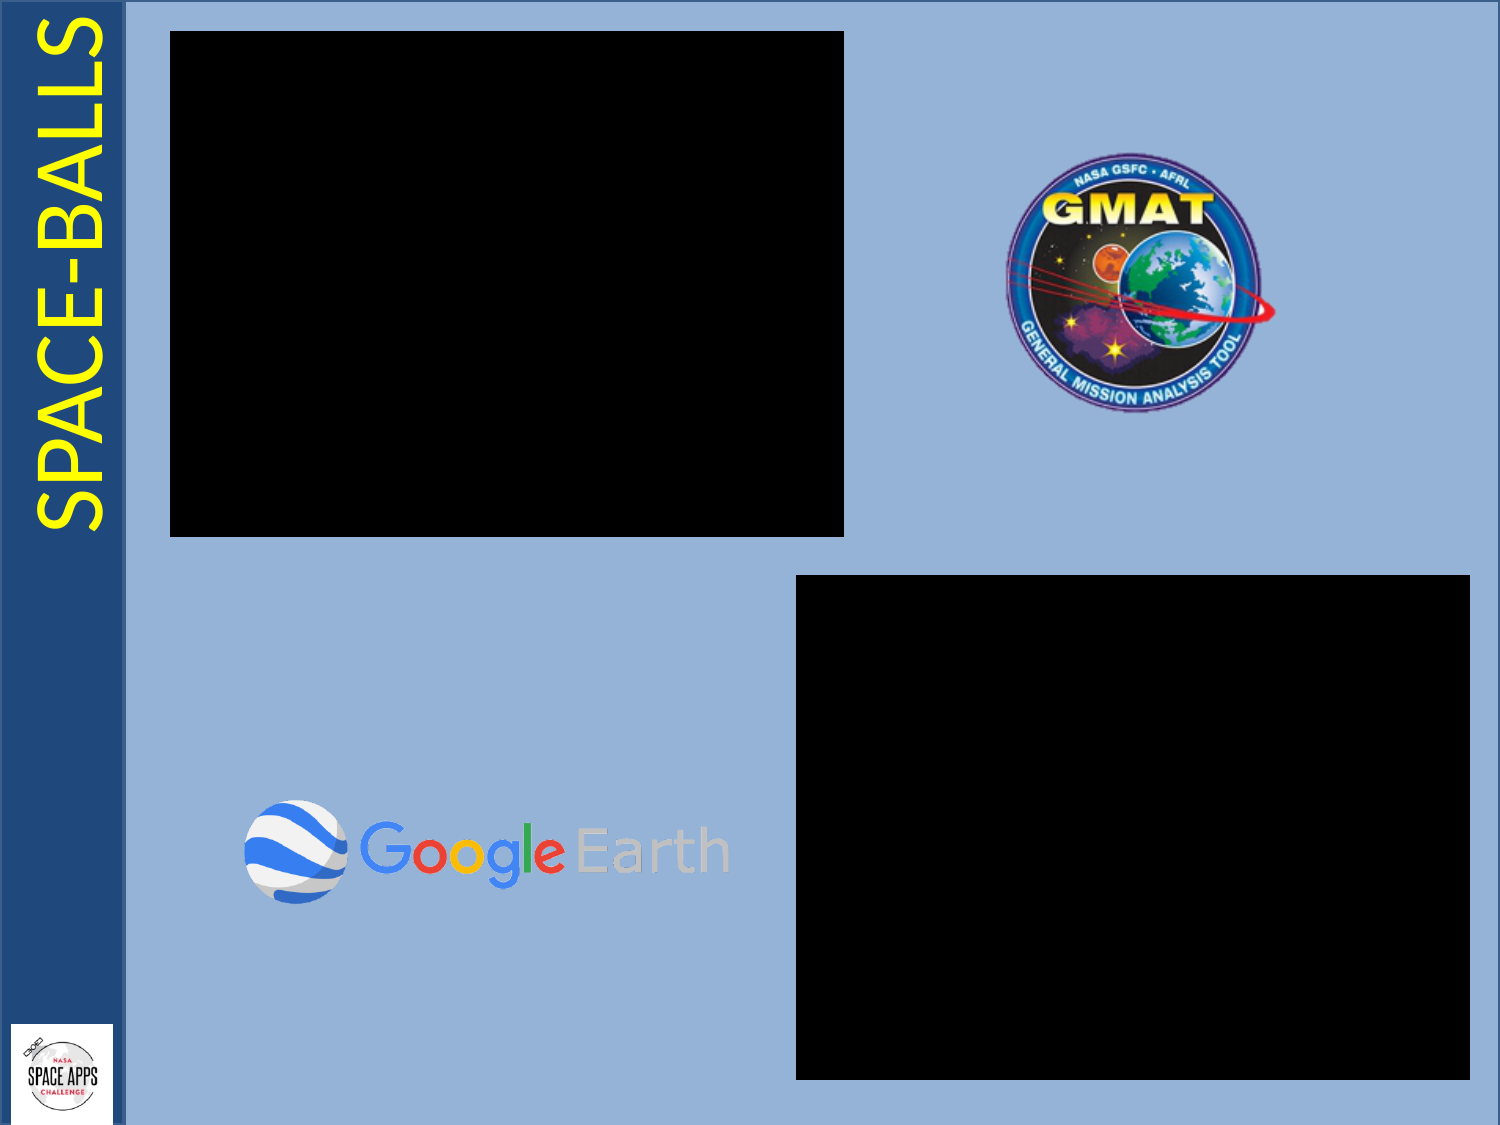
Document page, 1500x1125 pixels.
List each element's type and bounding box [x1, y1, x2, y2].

picture [11, 1024, 113, 1125]
picture [986, 138, 1280, 430]
text_box [122, 0, 1500, 1125]
picture [241, 798, 730, 906]
text_box [169, 30, 845, 538]
text_box [795, 574, 1471, 1081]
